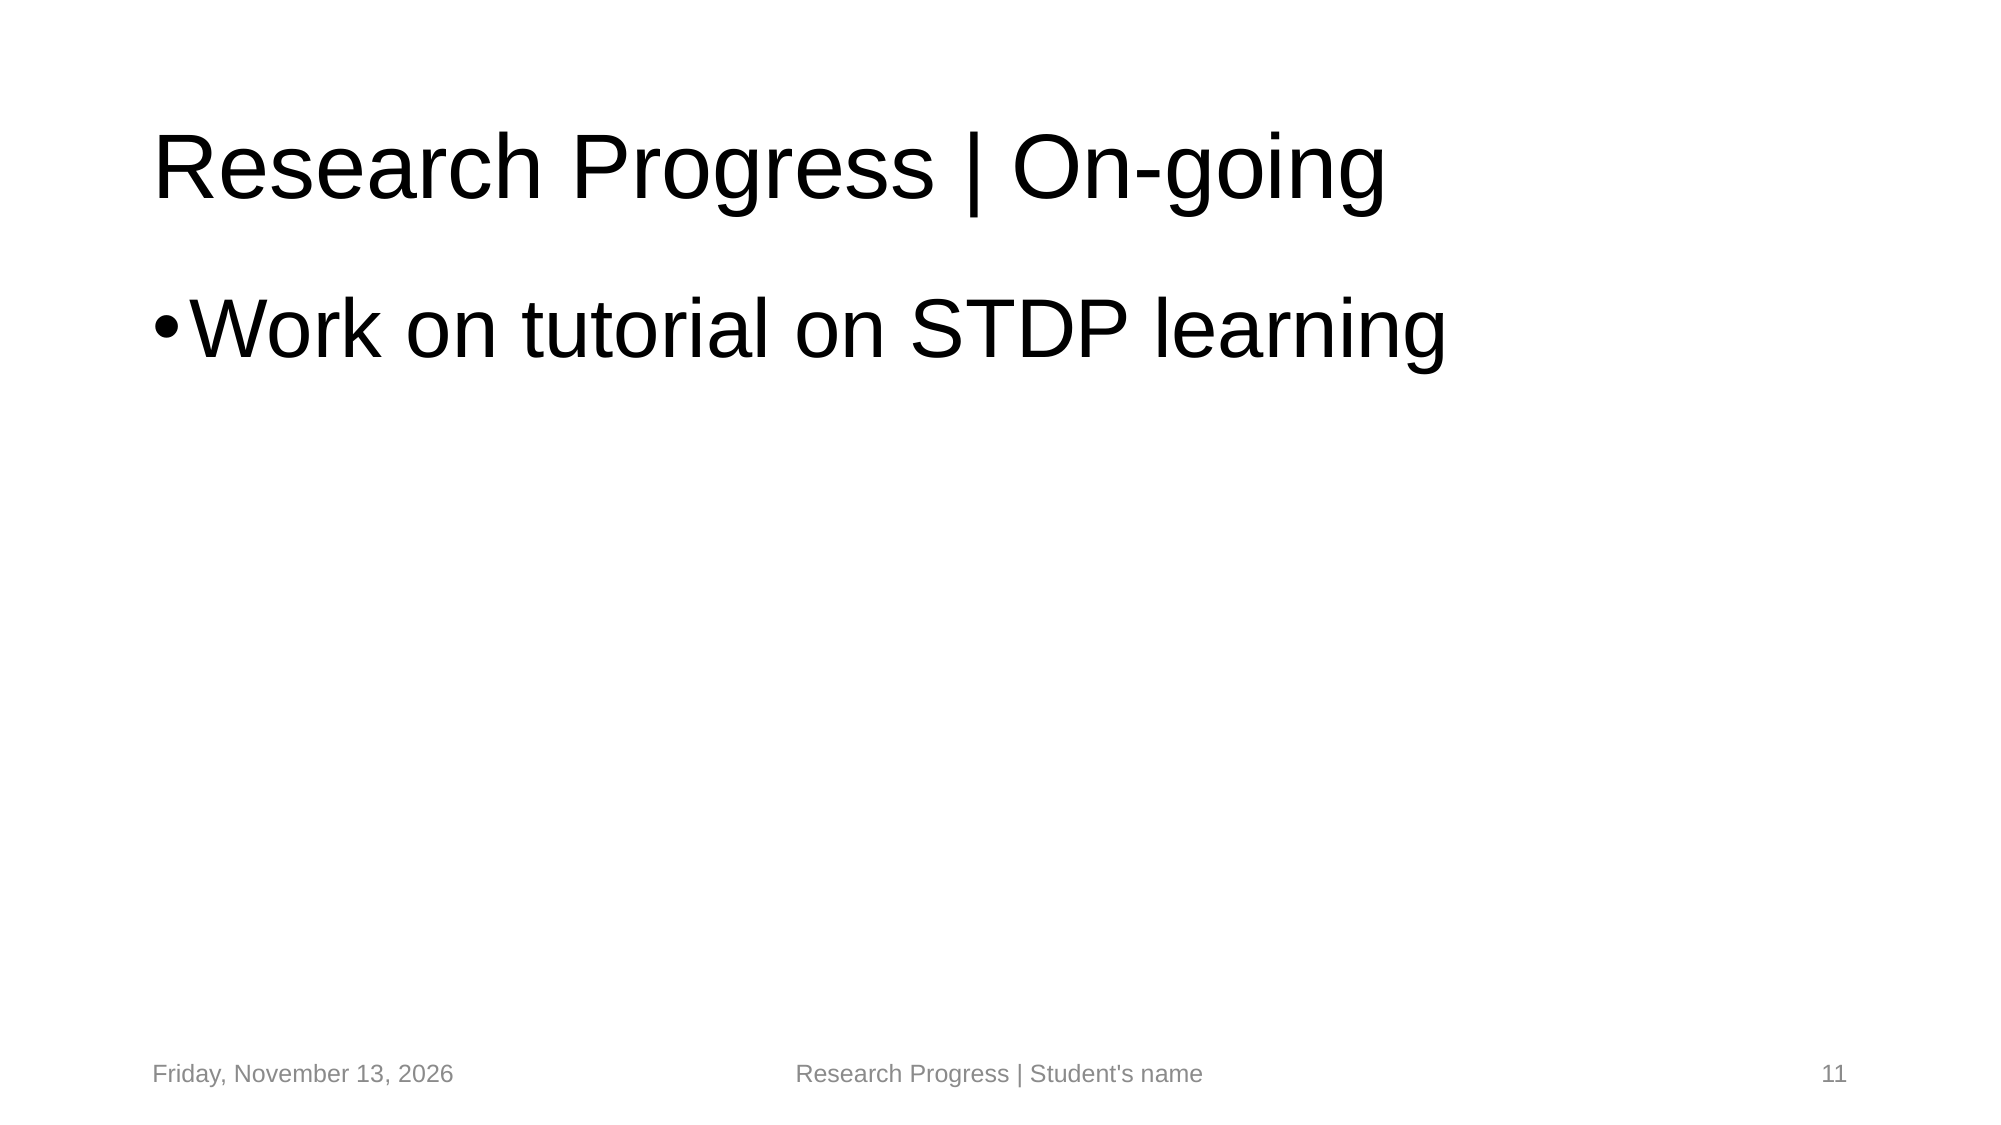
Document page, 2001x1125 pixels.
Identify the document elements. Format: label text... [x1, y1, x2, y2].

title Research Progress | On-going [137, 59, 1863, 278]
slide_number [137, 1042, 588, 1103]
footer Research Progress | Student's name [662, 1042, 1338, 1103]
list Work on tutorial on STDP learning [137, 278, 1863, 993]
slide_number 11 [1412, 1042, 1863, 1103]
